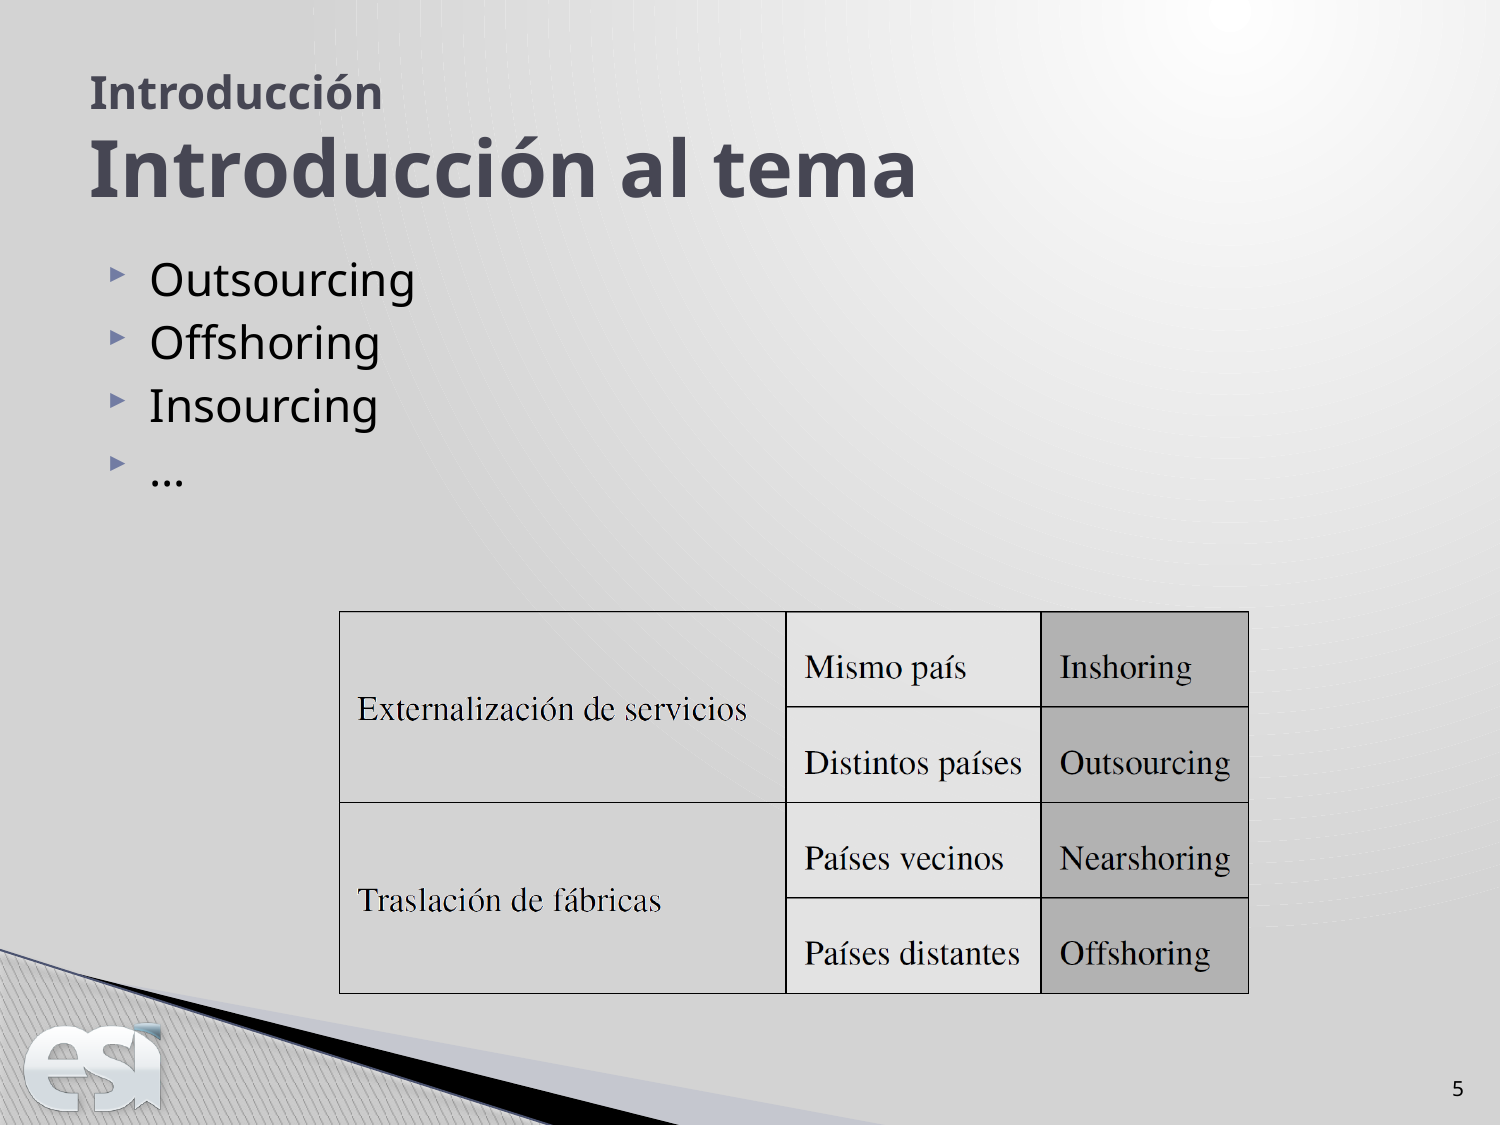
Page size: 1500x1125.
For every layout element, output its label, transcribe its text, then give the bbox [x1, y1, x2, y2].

picture [17, 1017, 172, 1116]
title Introducción Introducción al tema [75, 45, 1425, 233]
slide_number 5 [1418, 1051, 1479, 1112]
list Outsourcing Offshoring Insourcing … [75, 243, 1425, 986]
picture [336, 609, 1252, 997]
